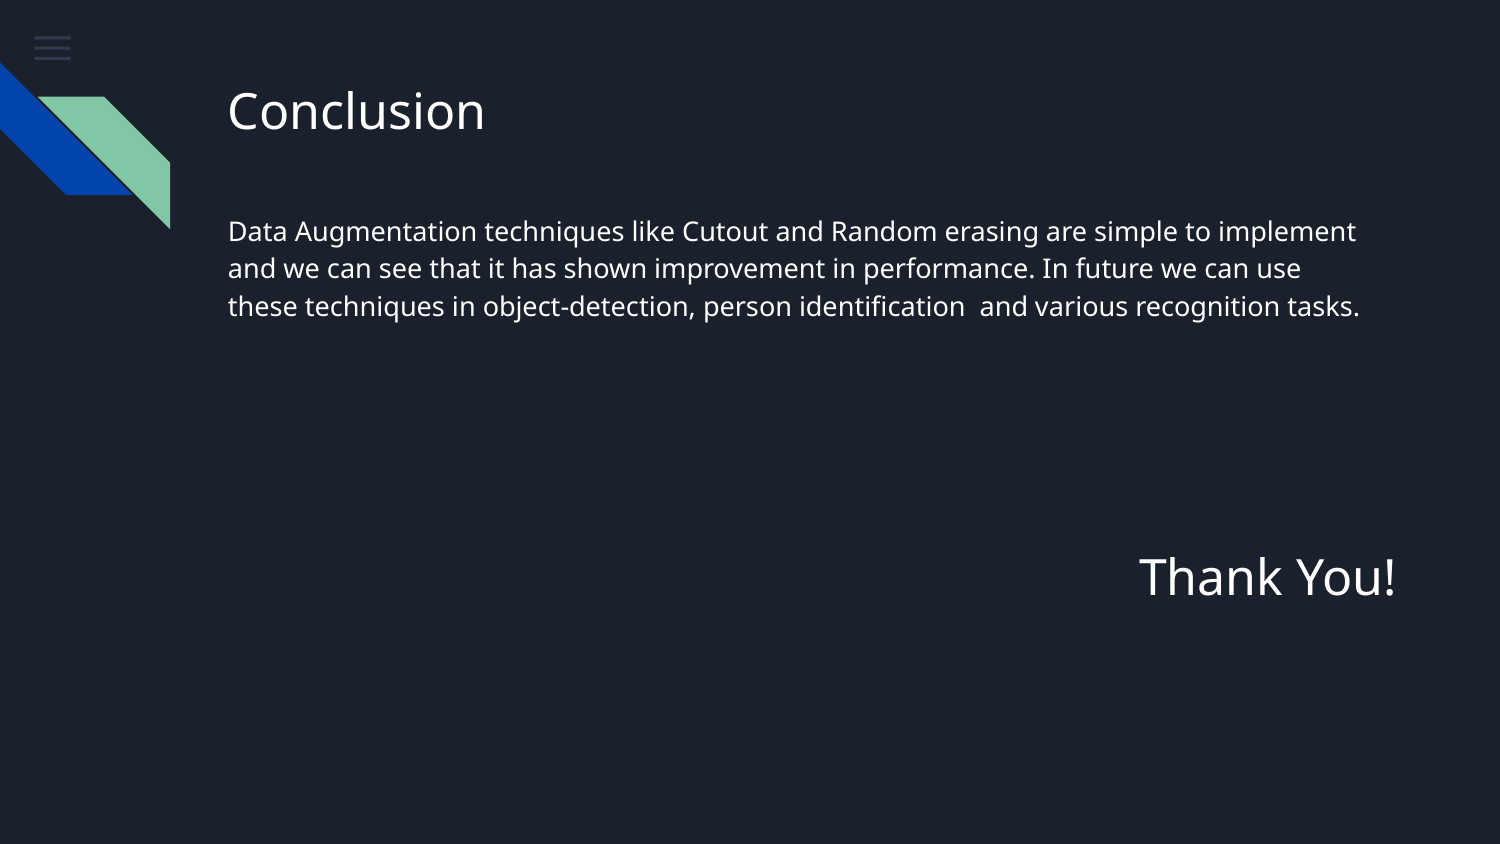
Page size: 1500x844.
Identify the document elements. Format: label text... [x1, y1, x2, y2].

list Data Augmentation techniques like Cutout and Random erasing are simple to implement and we can see that it has shown improvement in performance. In future we can use these techniques in object-detection, person identification and various recognition tasks. [212, 194, 1386, 352]
title Conclusion [212, 64, 836, 172]
title Thank You! [788, 530, 1413, 637]
